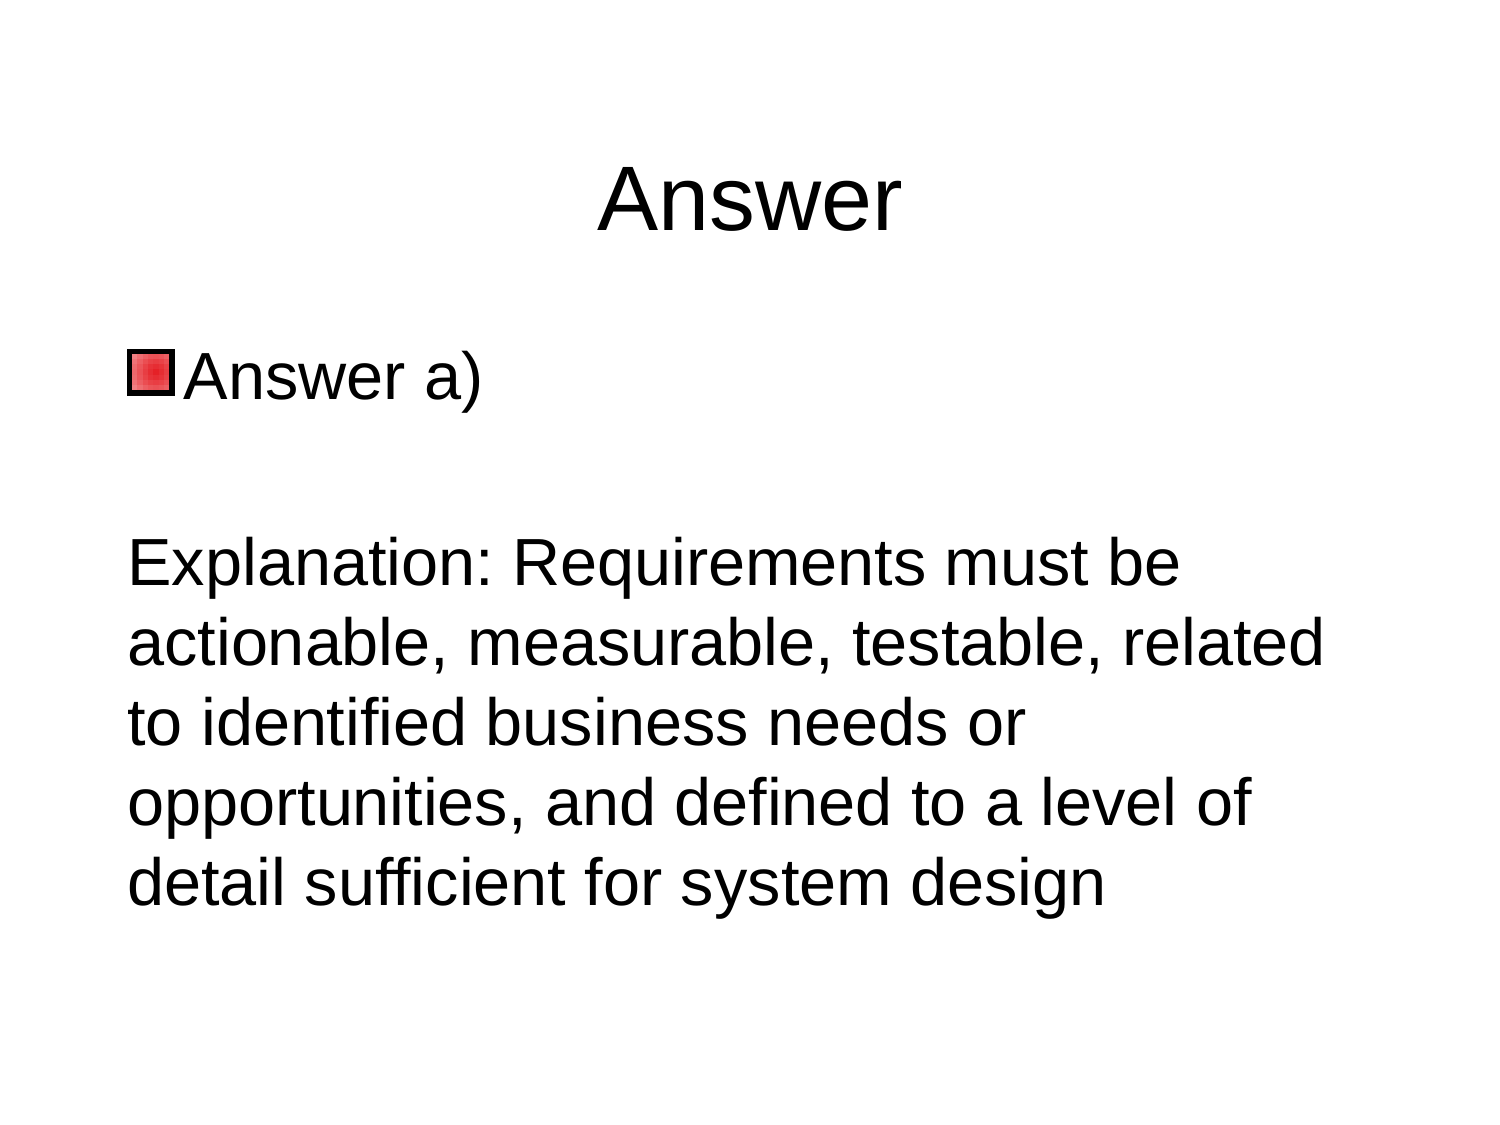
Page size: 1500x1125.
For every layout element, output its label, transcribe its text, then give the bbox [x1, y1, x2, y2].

title Answer [112, 99, 1388, 288]
picture [127, 349, 175, 396]
list Answer a) Explanation: Requirements must be actionable, measurable, testable, related to identified business needs or opportunities, and defined to a level of detail sufficient for system design [112, 324, 1388, 1000]
